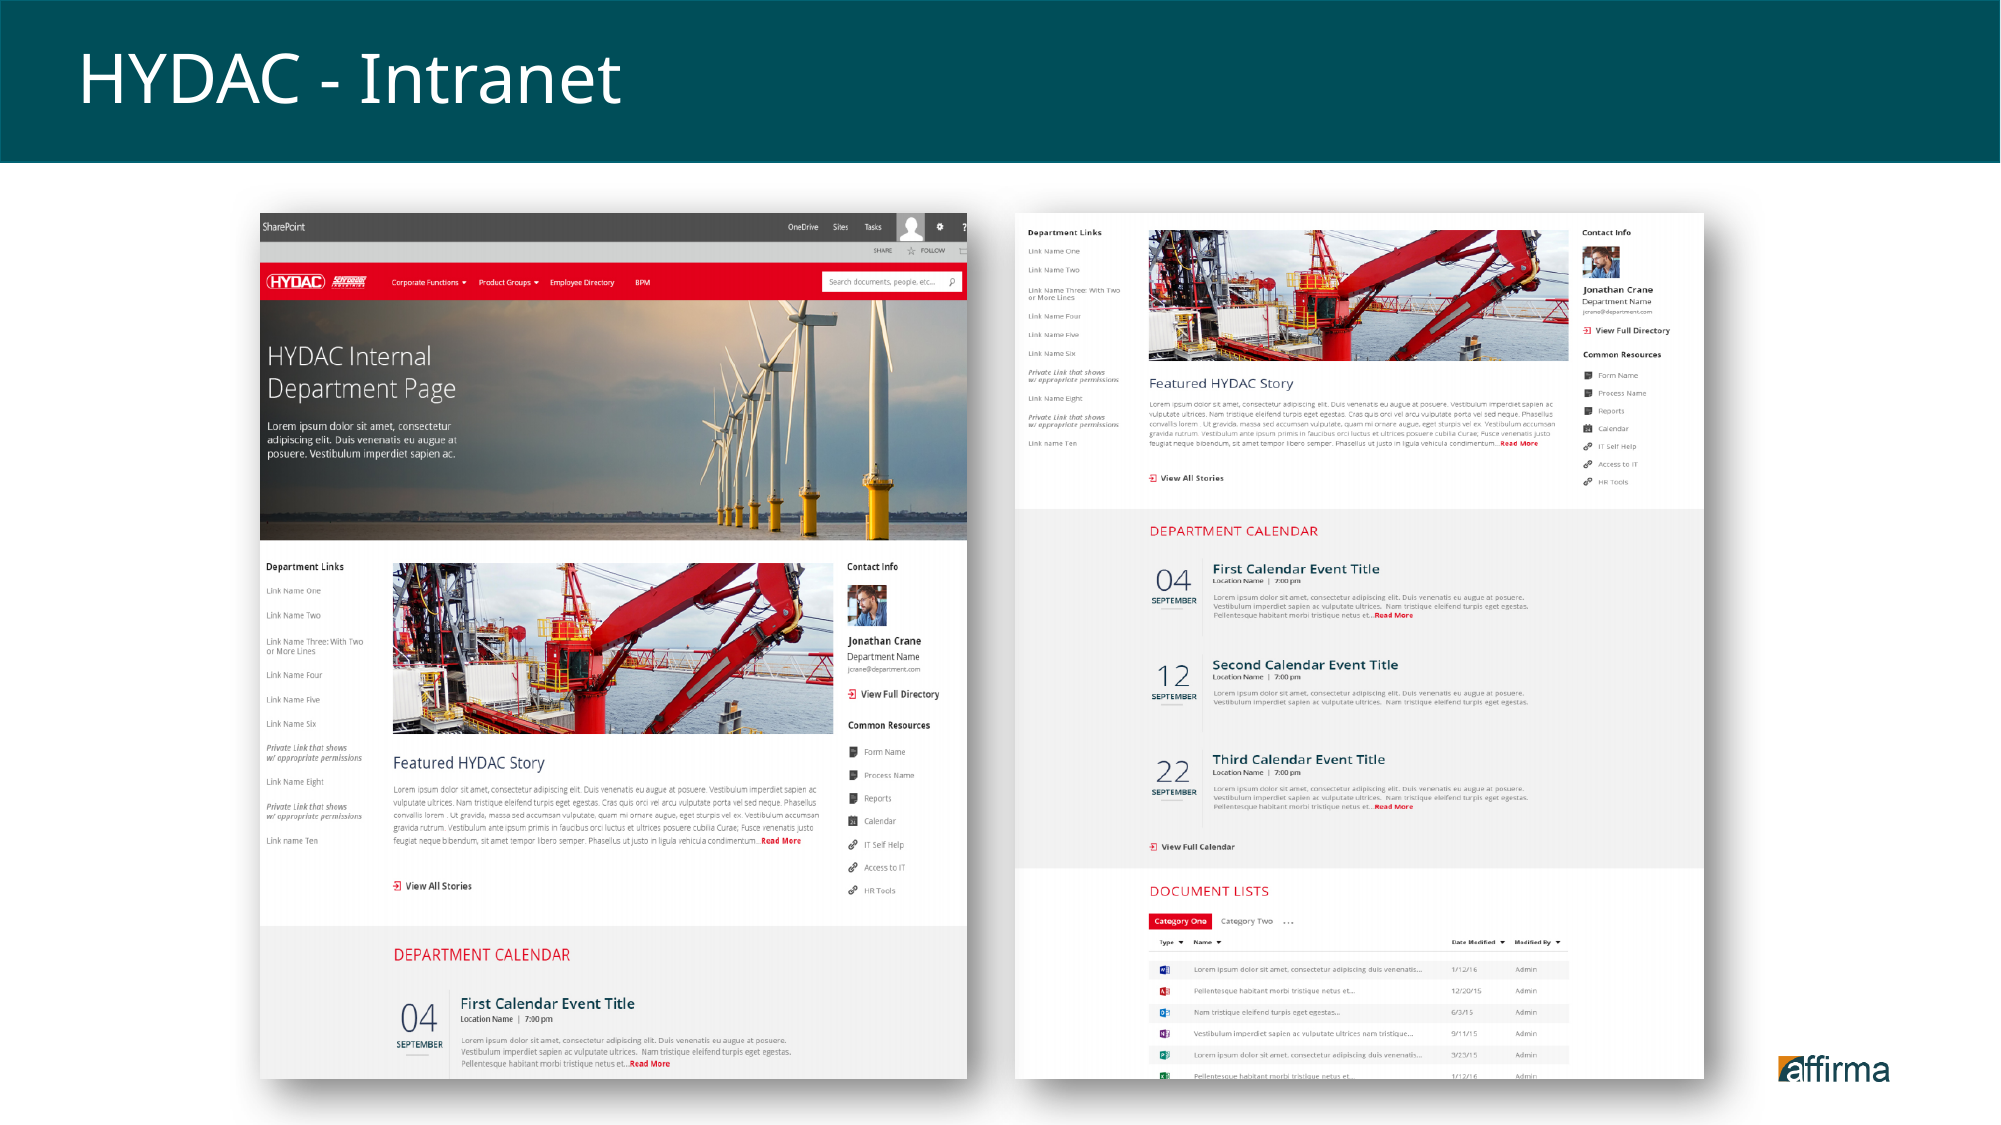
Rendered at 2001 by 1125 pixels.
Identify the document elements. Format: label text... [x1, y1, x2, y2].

picture [1015, 213, 1704, 1079]
picture [260, 213, 967, 1079]
picture [1775, 1050, 1892, 1088]
title HYDAC - Intranet [62, 37, 1938, 125]
